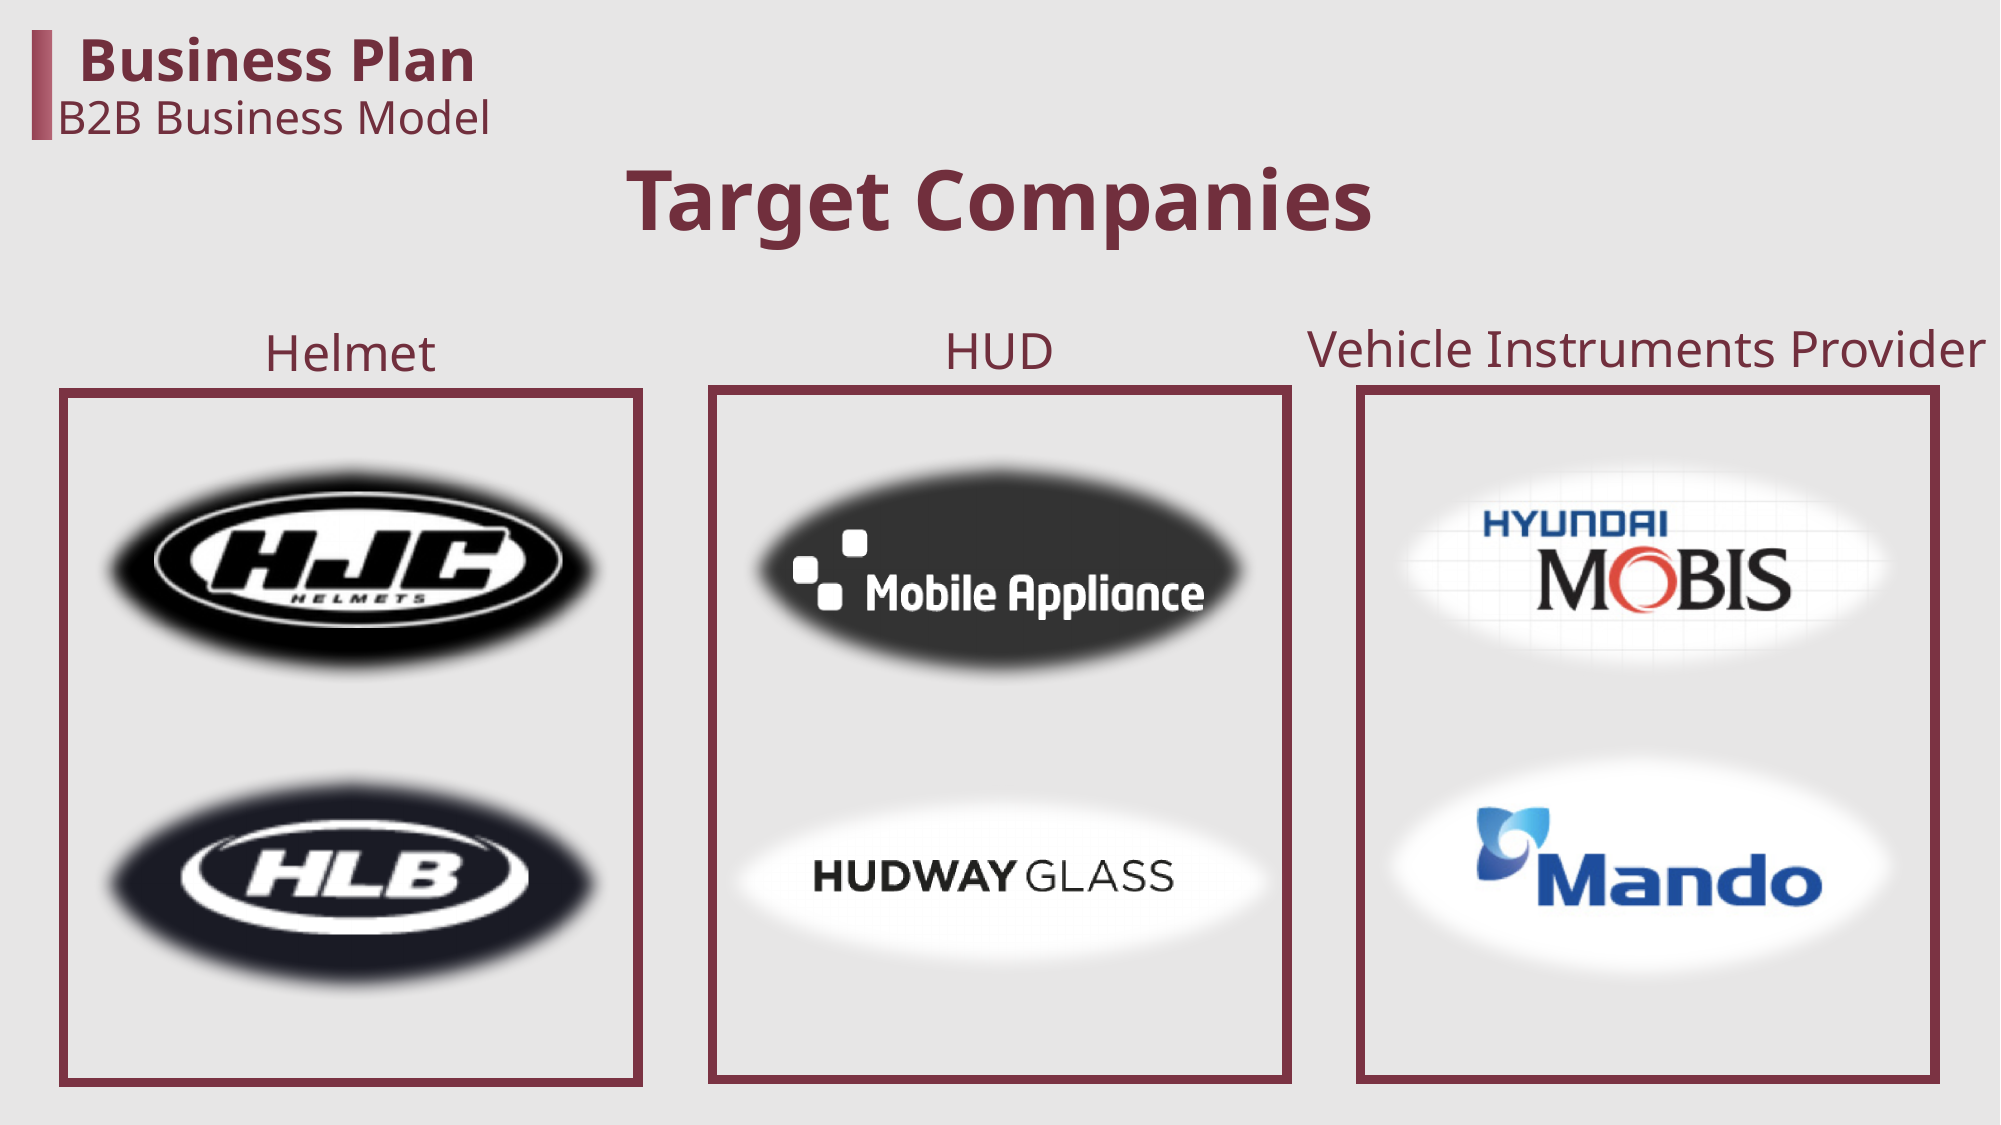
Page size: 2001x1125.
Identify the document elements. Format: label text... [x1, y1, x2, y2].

text_box [1359, 389, 1936, 1080]
text_box [712, 389, 1288, 1080]
picture [89, 767, 614, 1001]
picture [1370, 740, 1911, 990]
picture [738, 453, 1262, 687]
text_box Helmet [250, 314, 452, 389]
text_box HUD [930, 312, 1070, 388]
text_box Target Companies [610, 139, 1390, 254]
picture [90, 455, 614, 685]
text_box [31, 15, 504, 153]
picture [713, 785, 1291, 978]
text_box Vehicle Instruments Provider [1293, 310, 2000, 385]
text_box [63, 392, 639, 1084]
picture [1383, 450, 1908, 680]
